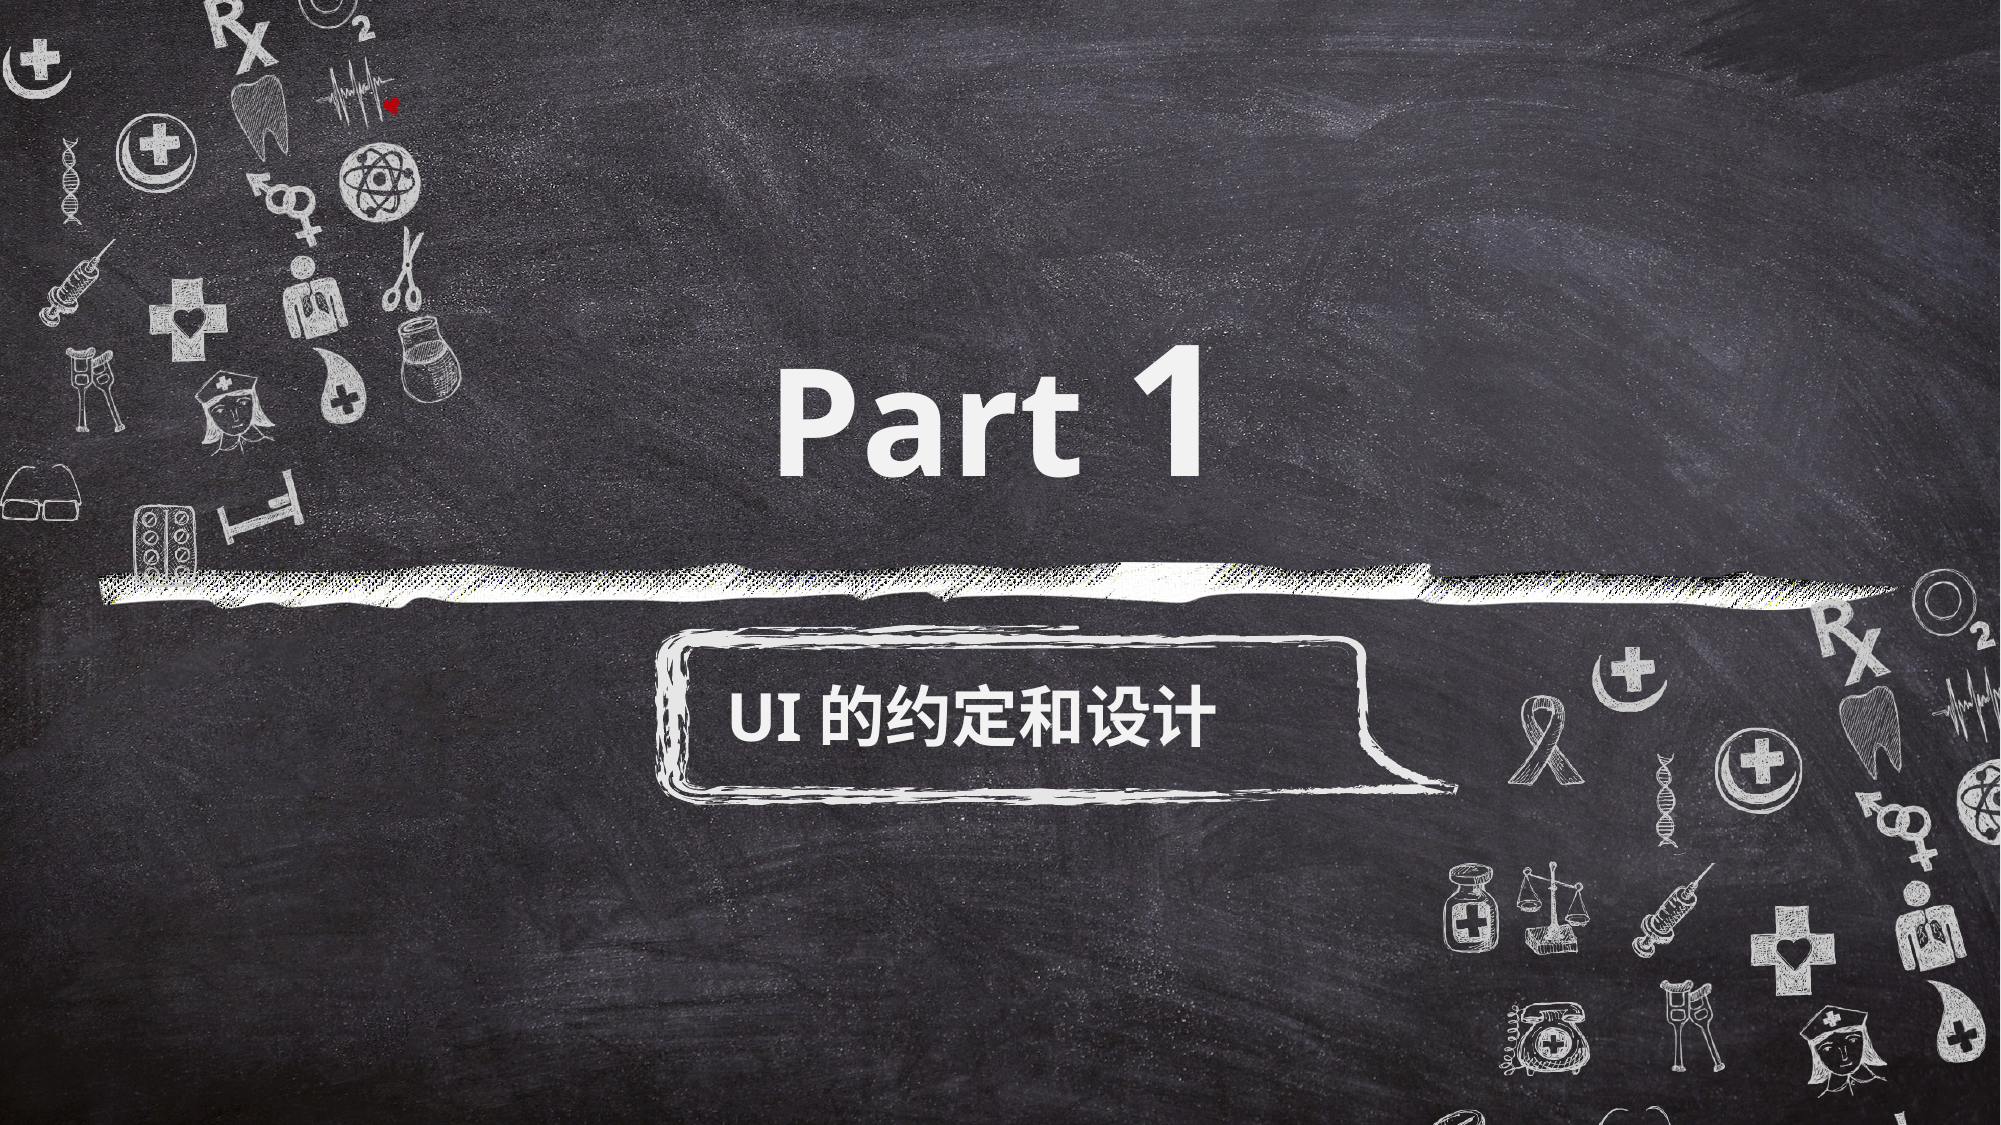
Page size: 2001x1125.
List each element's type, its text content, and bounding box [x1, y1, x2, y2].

text_box Part 1 [752, 286, 1303, 521]
picture [0, 0, 2001, 1125]
